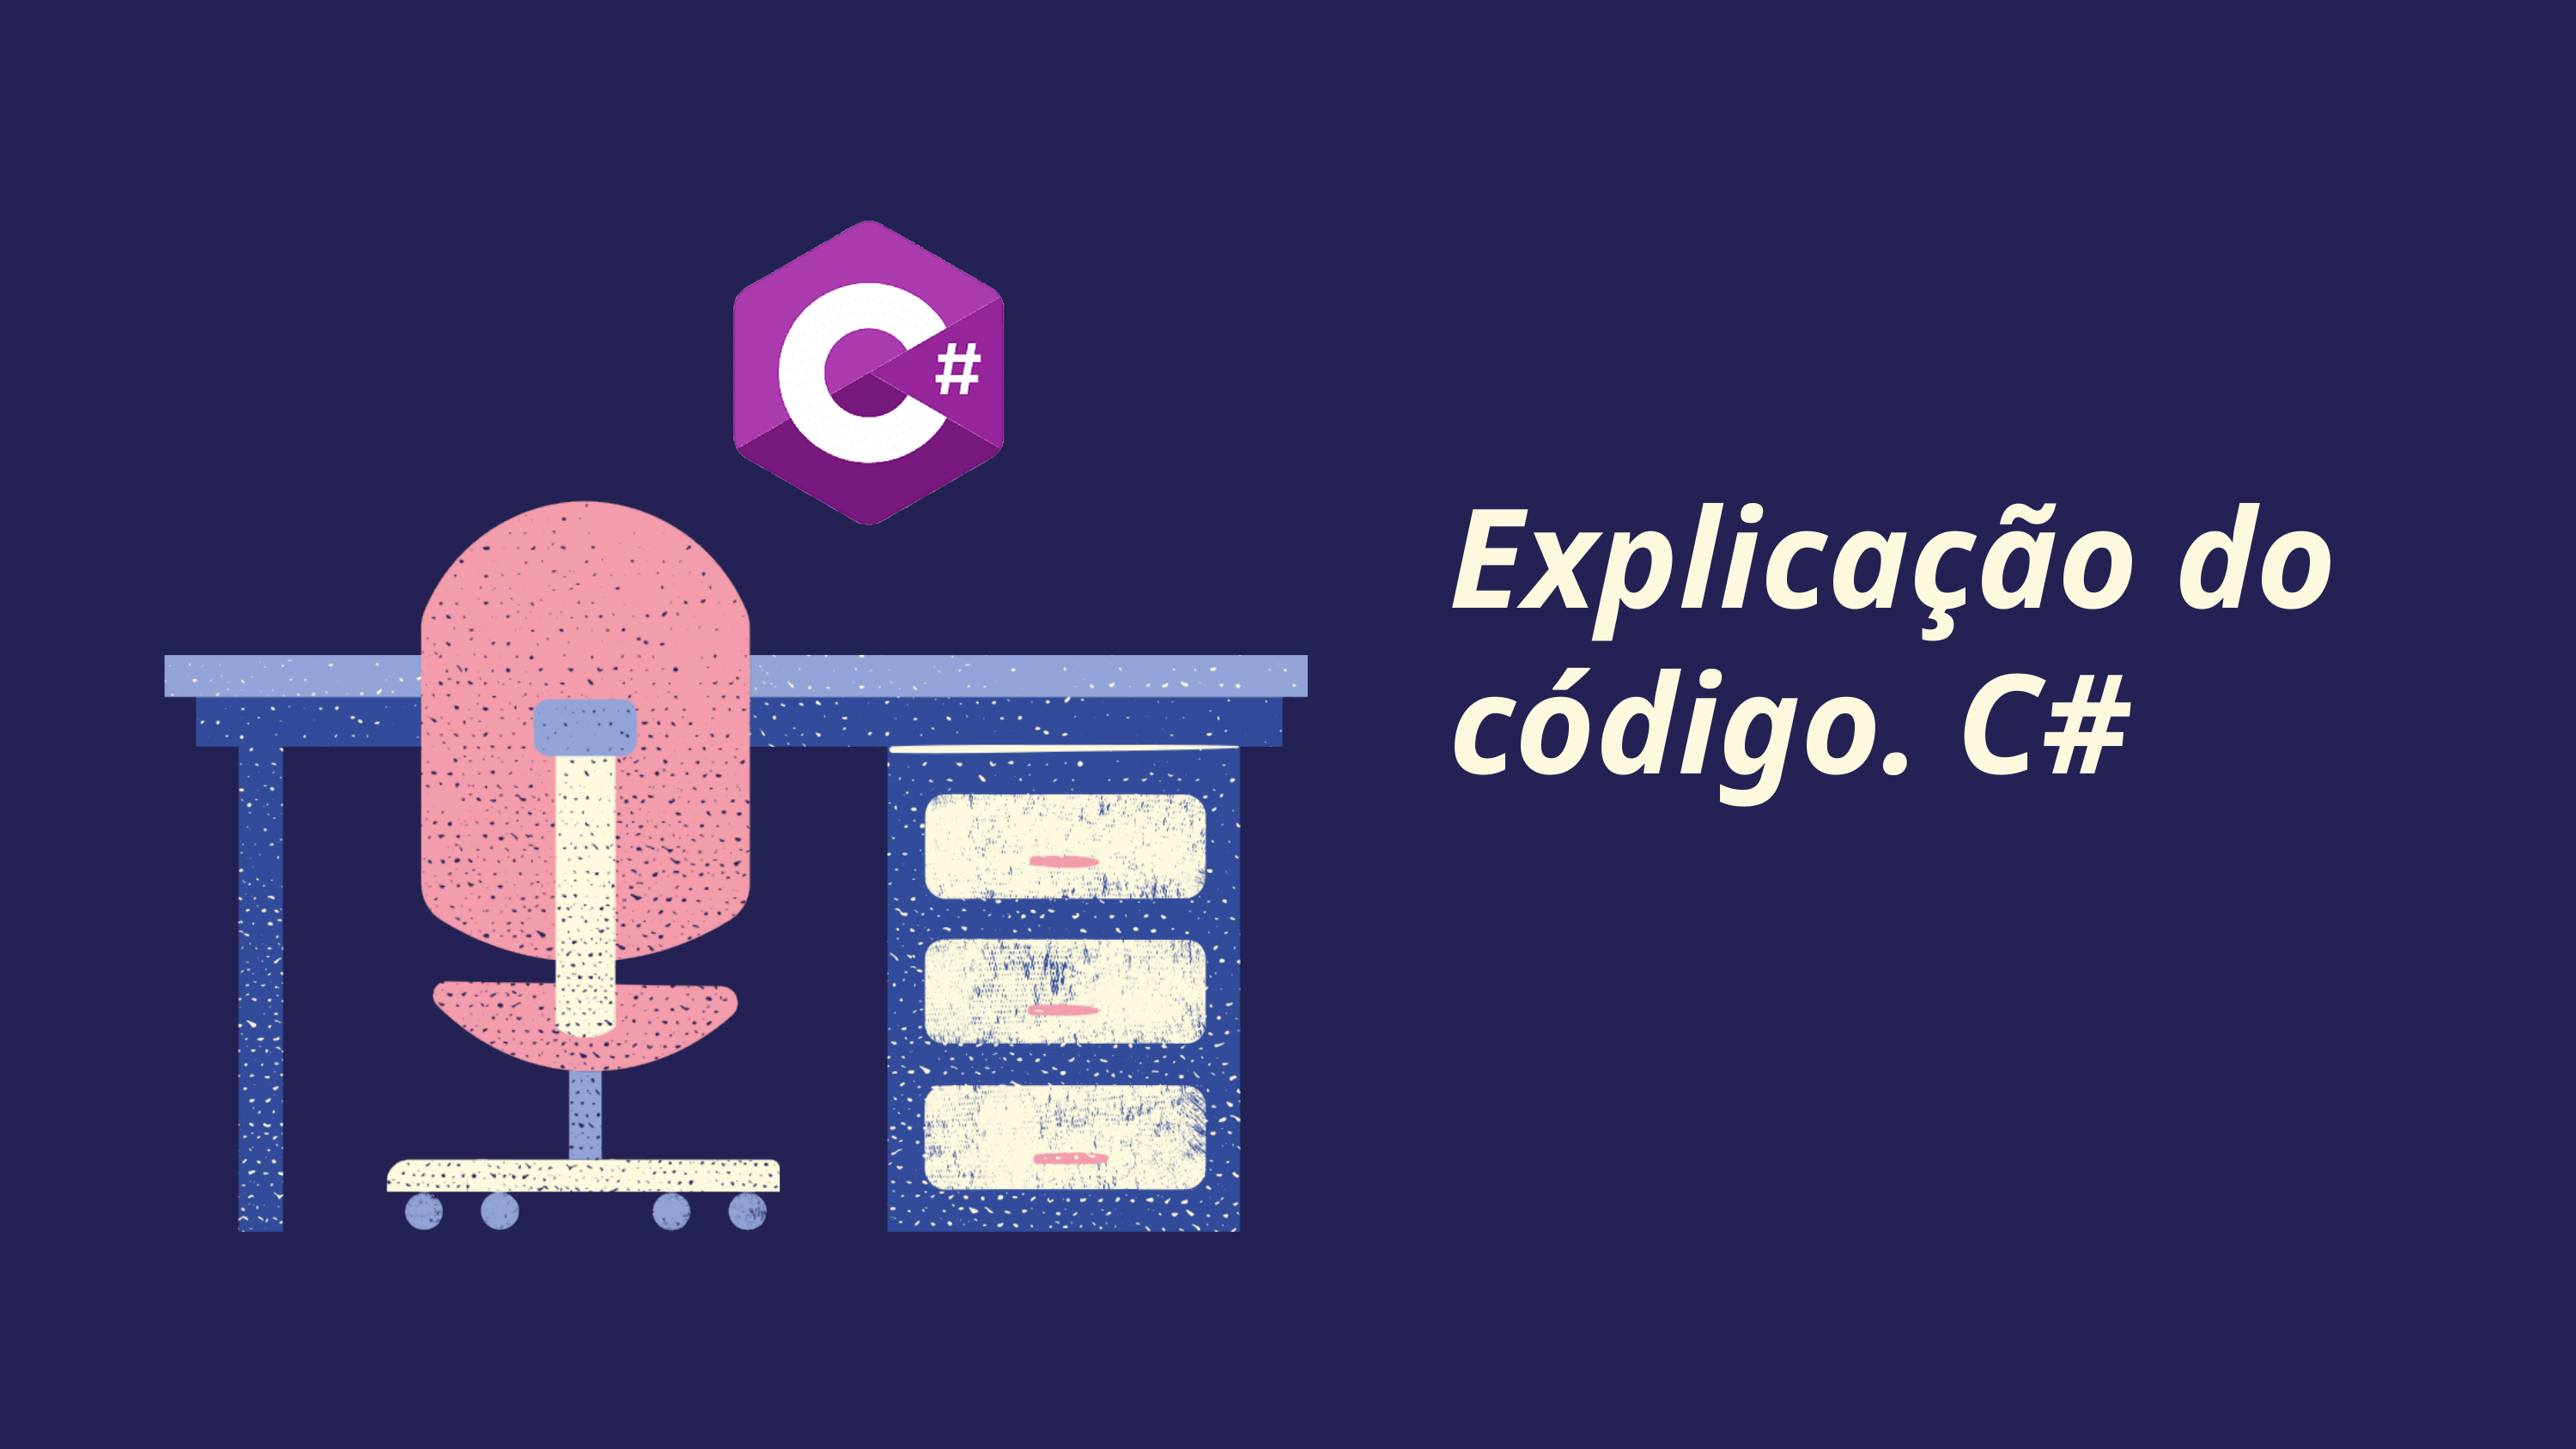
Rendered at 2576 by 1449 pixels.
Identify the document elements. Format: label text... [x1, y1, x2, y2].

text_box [164, 496, 1309, 1233]
text_box [641, 144, 1097, 495]
text_box Explicação do código. C# [1449, 470, 2467, 802]
